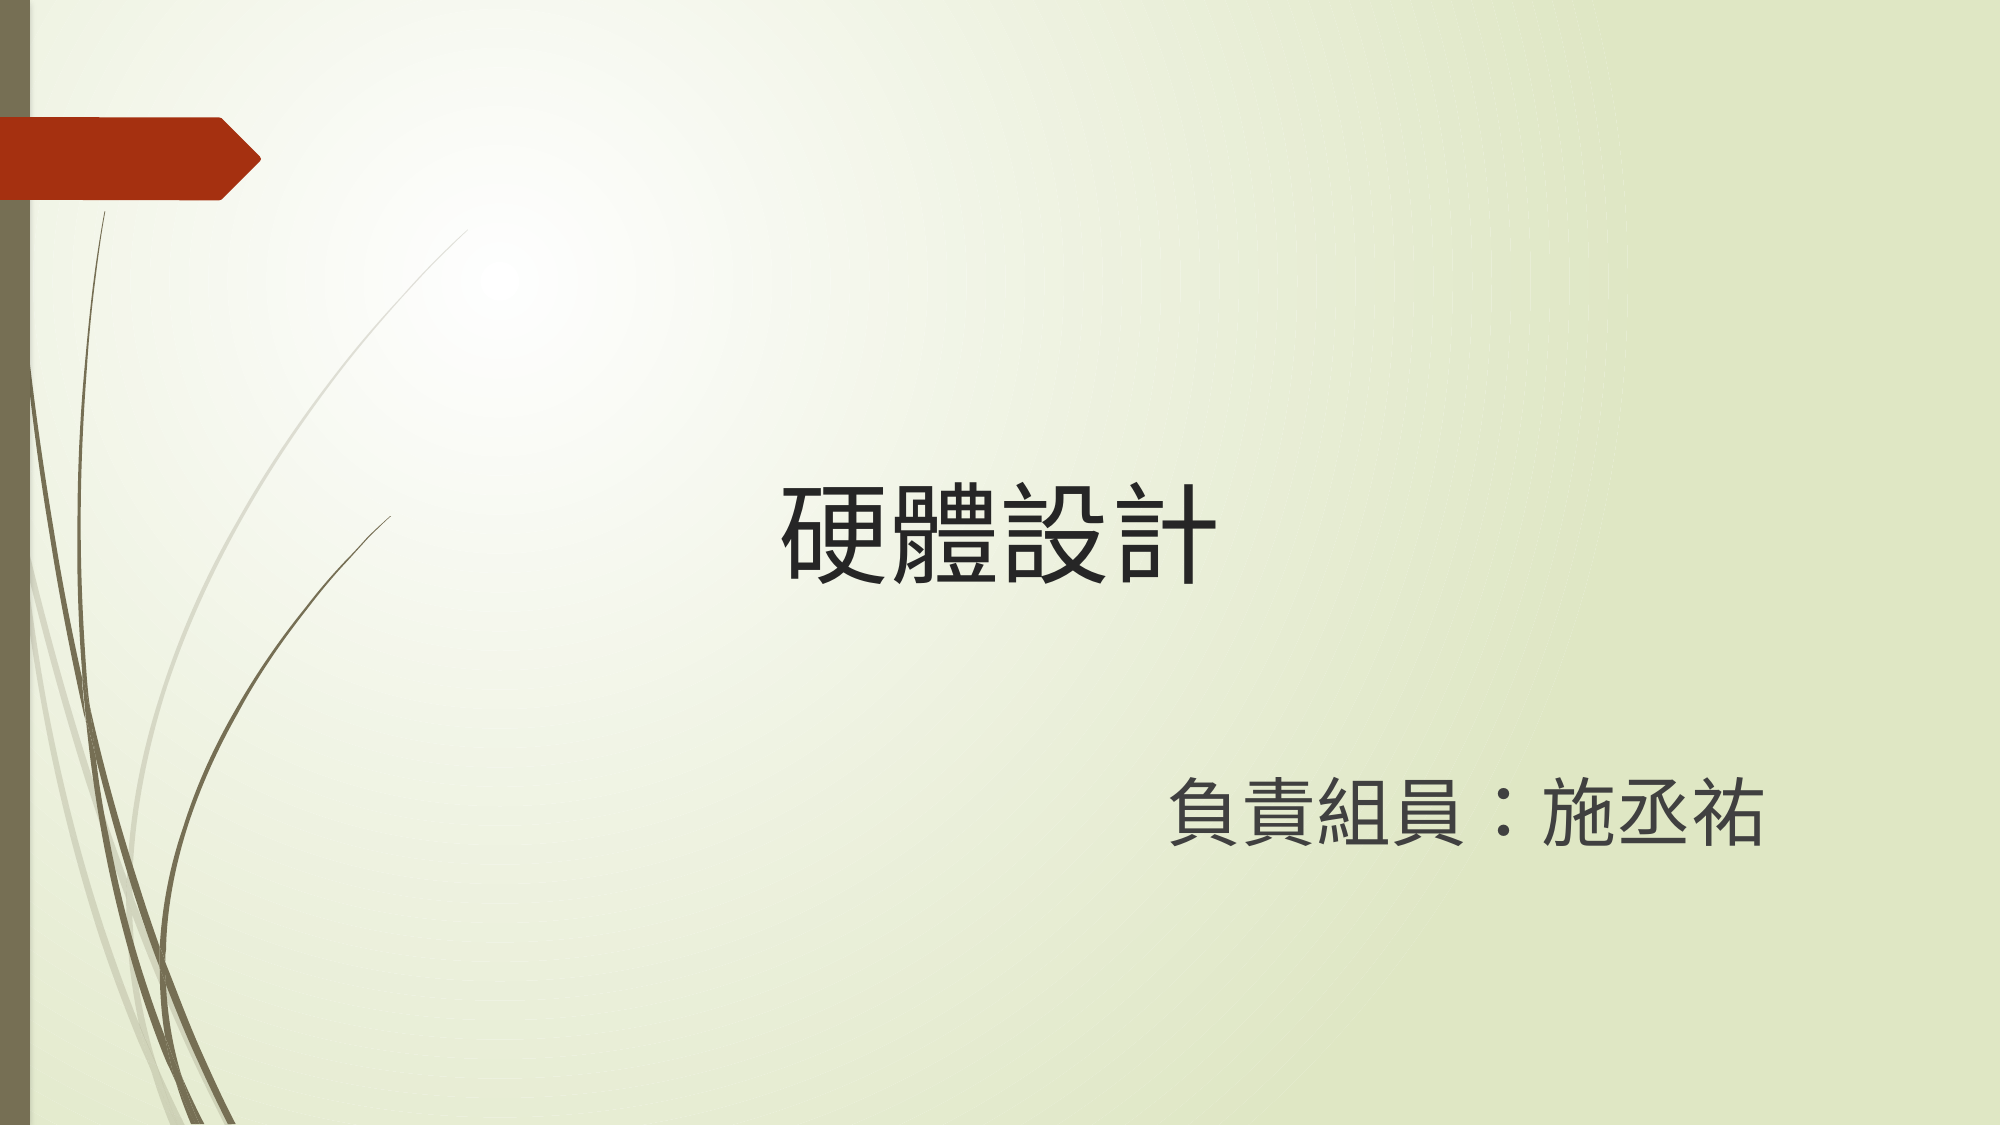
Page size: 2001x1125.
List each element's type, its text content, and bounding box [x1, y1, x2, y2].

title 硬體設計 [269, 457, 1731, 668]
text_box 負責組員：施丞祐 [1086, 768, 1847, 879]
